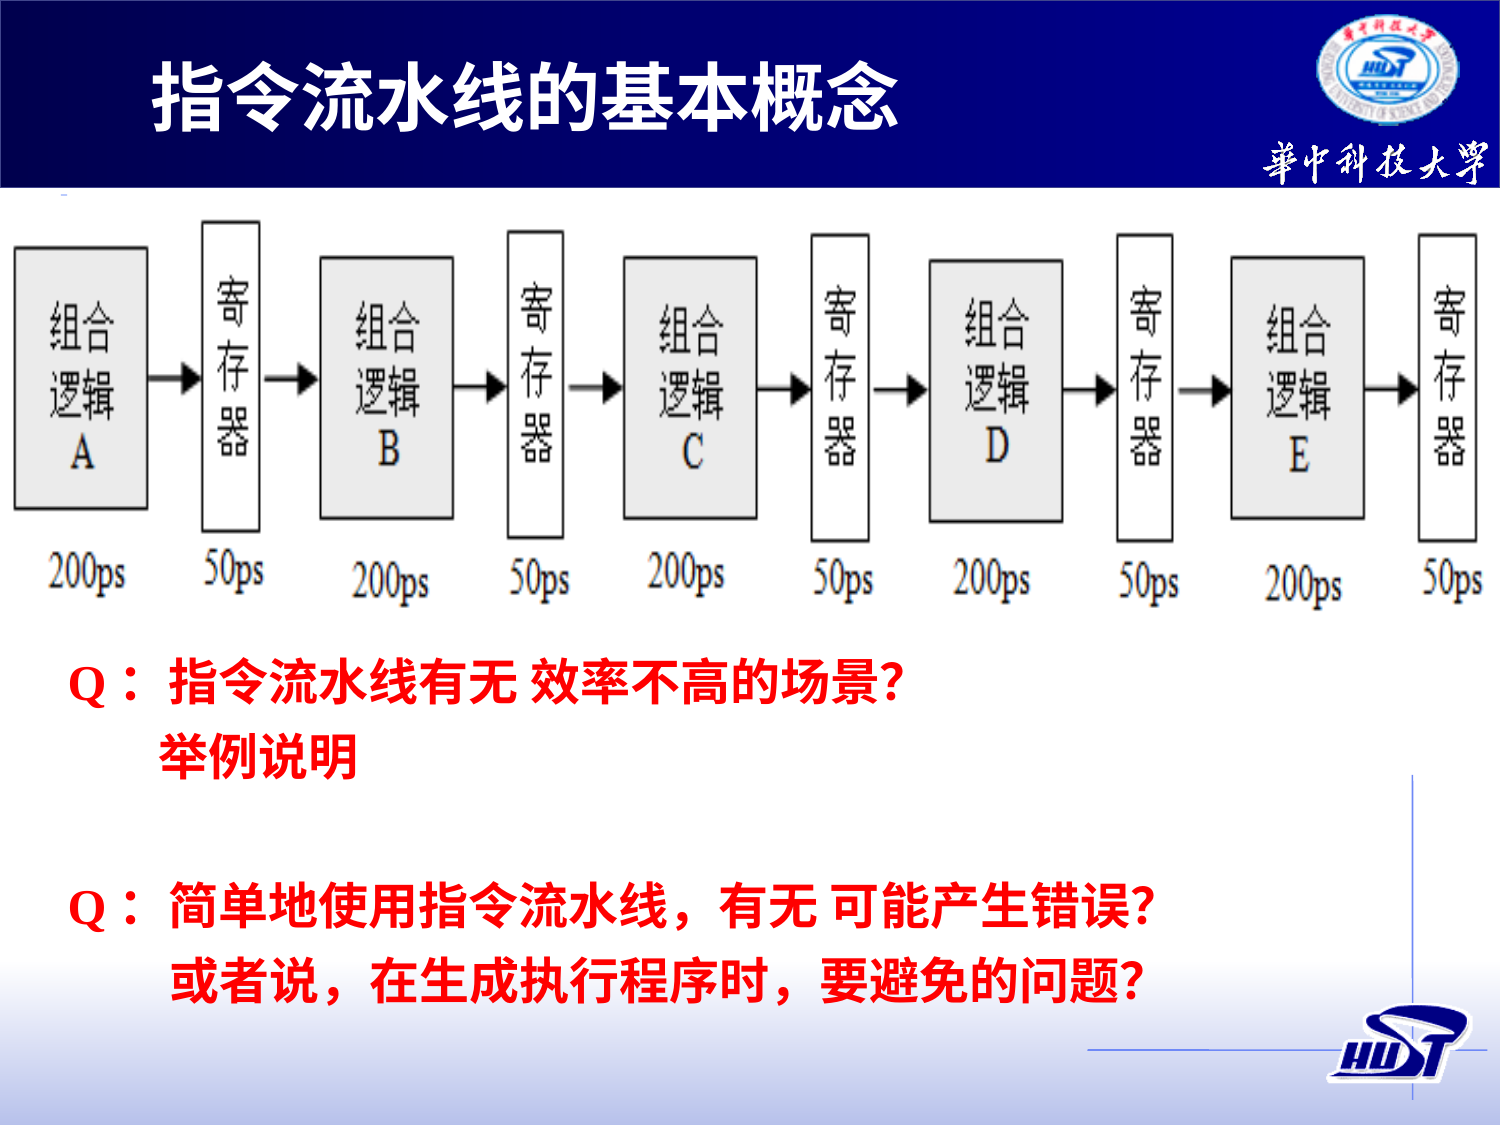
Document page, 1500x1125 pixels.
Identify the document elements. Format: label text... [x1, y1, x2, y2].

text_box Q：指令流水线有无 效率不高的场景？ 举例说明 [53, 632, 1069, 852]
picture [0, 195, 1500, 624]
text_box 指令流水线的基本概念 [135, 42, 1500, 130]
picture [1262, 140, 1488, 185]
text_box Q：简单地使用指令流水线，有无 可能产生错误？ 或者说，在生成执行程序时，要避免的问题？ [53, 852, 1317, 1083]
picture [1316, 14, 1460, 42]
